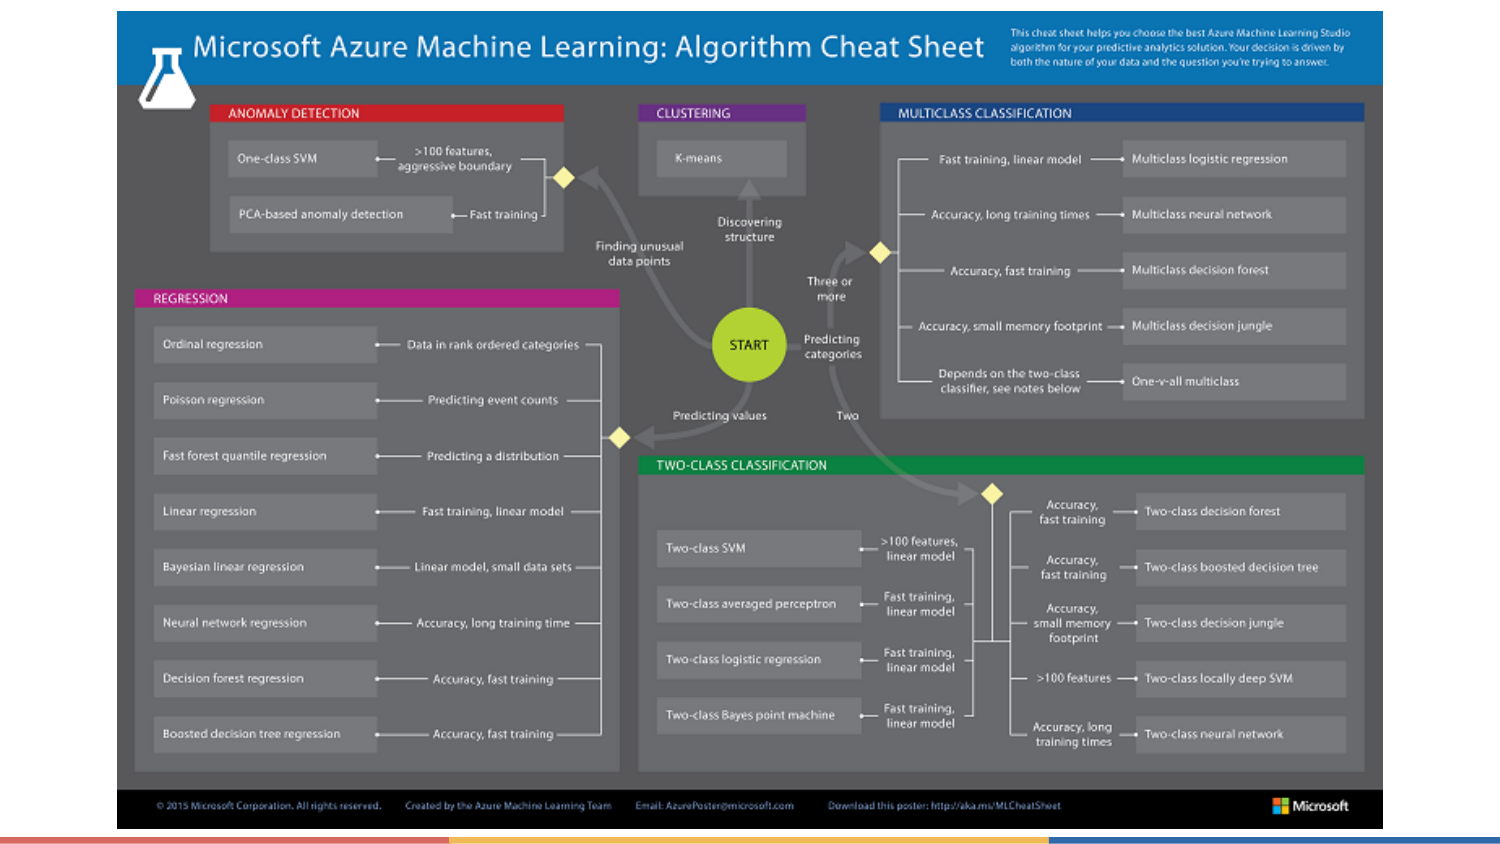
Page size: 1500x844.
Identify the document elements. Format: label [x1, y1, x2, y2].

picture [117, 11, 1383, 830]
